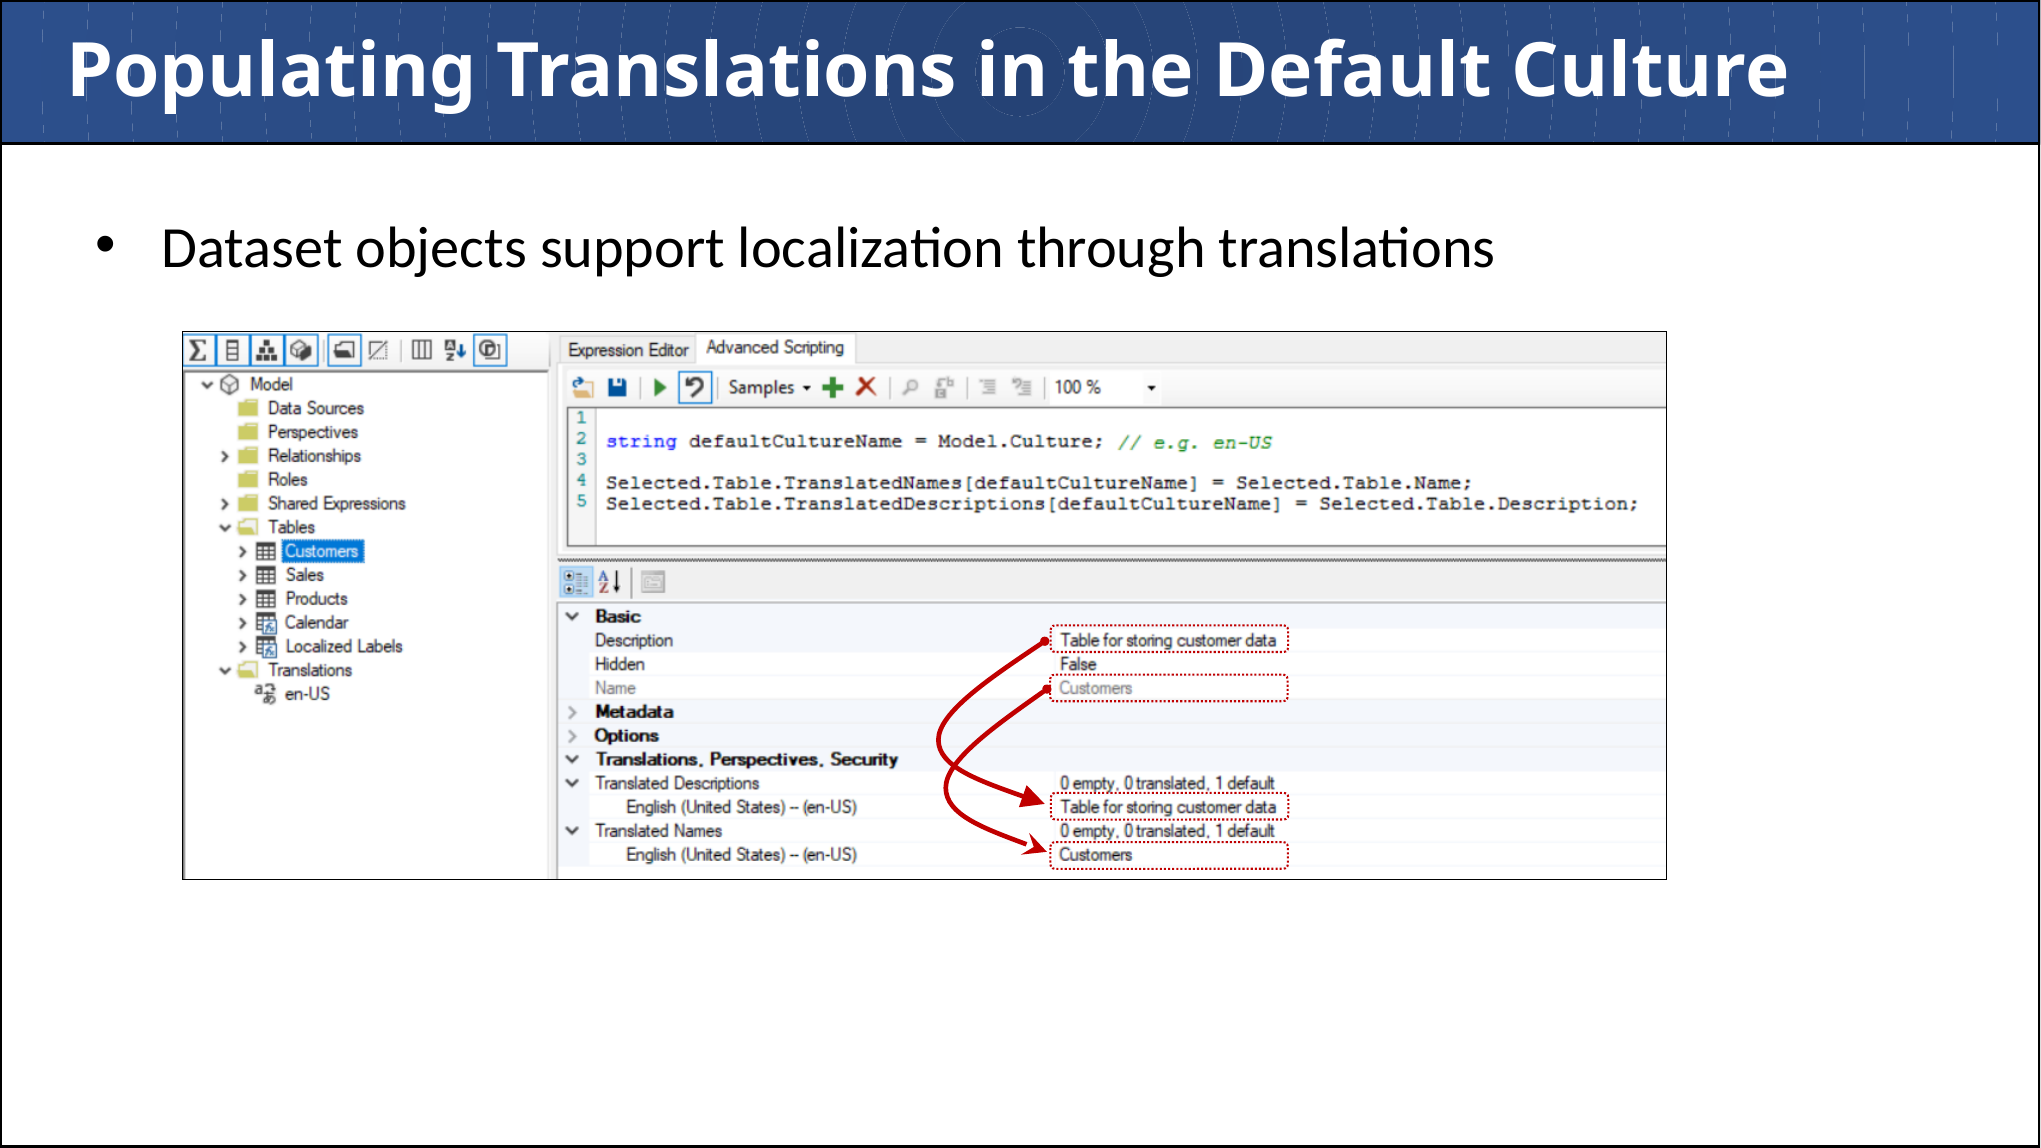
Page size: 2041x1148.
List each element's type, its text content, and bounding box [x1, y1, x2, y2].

list Dataset objects support localization through translations [80, 201, 1988, 288]
title Populating Translations in the Default Culture [51, 31, 1988, 113]
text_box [182, 331, 1667, 880]
